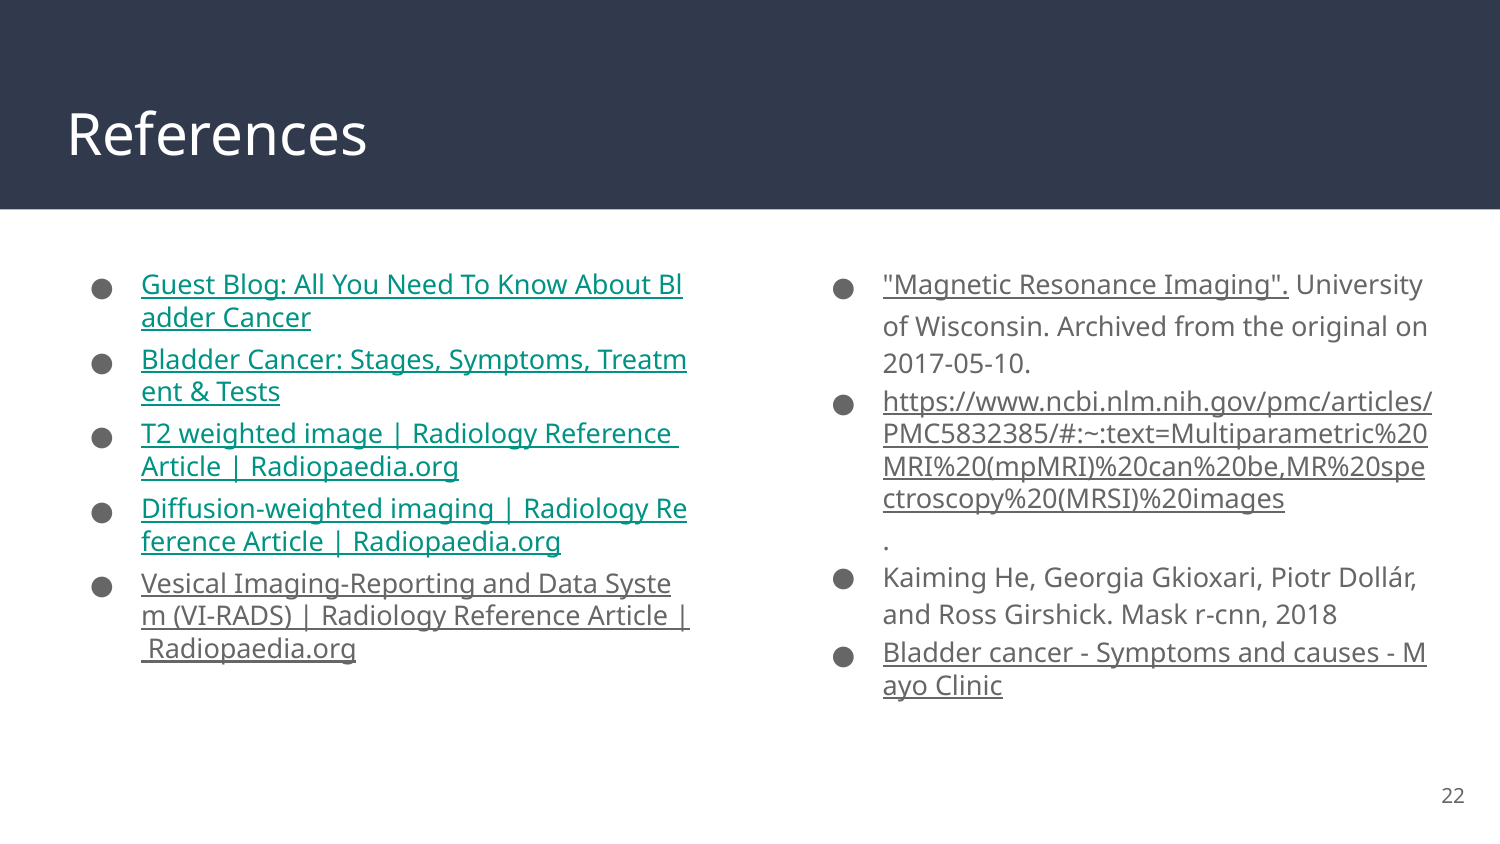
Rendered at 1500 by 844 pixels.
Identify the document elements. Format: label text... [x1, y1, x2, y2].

title References [51, 82, 1449, 185]
slide_number ‹#› [1389, 764, 1480, 830]
list "Magnetic Resonance Imaging". University of Wisconsin. Archived from the original on 2017-05-10. https://www.ncbi.nlm.nih.gov/pmc/articles/PMC5832385/#:~:text=Multiparametric%20MRI%20(mpMRI)%20can%20be,MR%20spectroscopy%20(MRSI)%20images. Kaiming He, Georgia Gkioxari, Piotr Dollár, and Ross Girshick. Mask r-cnn, 2018 Bladder cancer - Symptoms and causes - Mayo Clinic [792, 247, 1449, 752]
list Guest Blog: All You Need To Know About Bladder Cancer Bladder Cancer: Stages, Symptoms, Treatment & Tests T2 weighted image | Radiology Reference Article | Radiopaedia.org Diffusion-weighted imaging | Radiology Reference Article | Radiopaedia.org Vesical Imaging-Reporting and Data System (VI-RADS) | Radiology Reference Article | Radiopaedia.org [51, 247, 708, 752]
